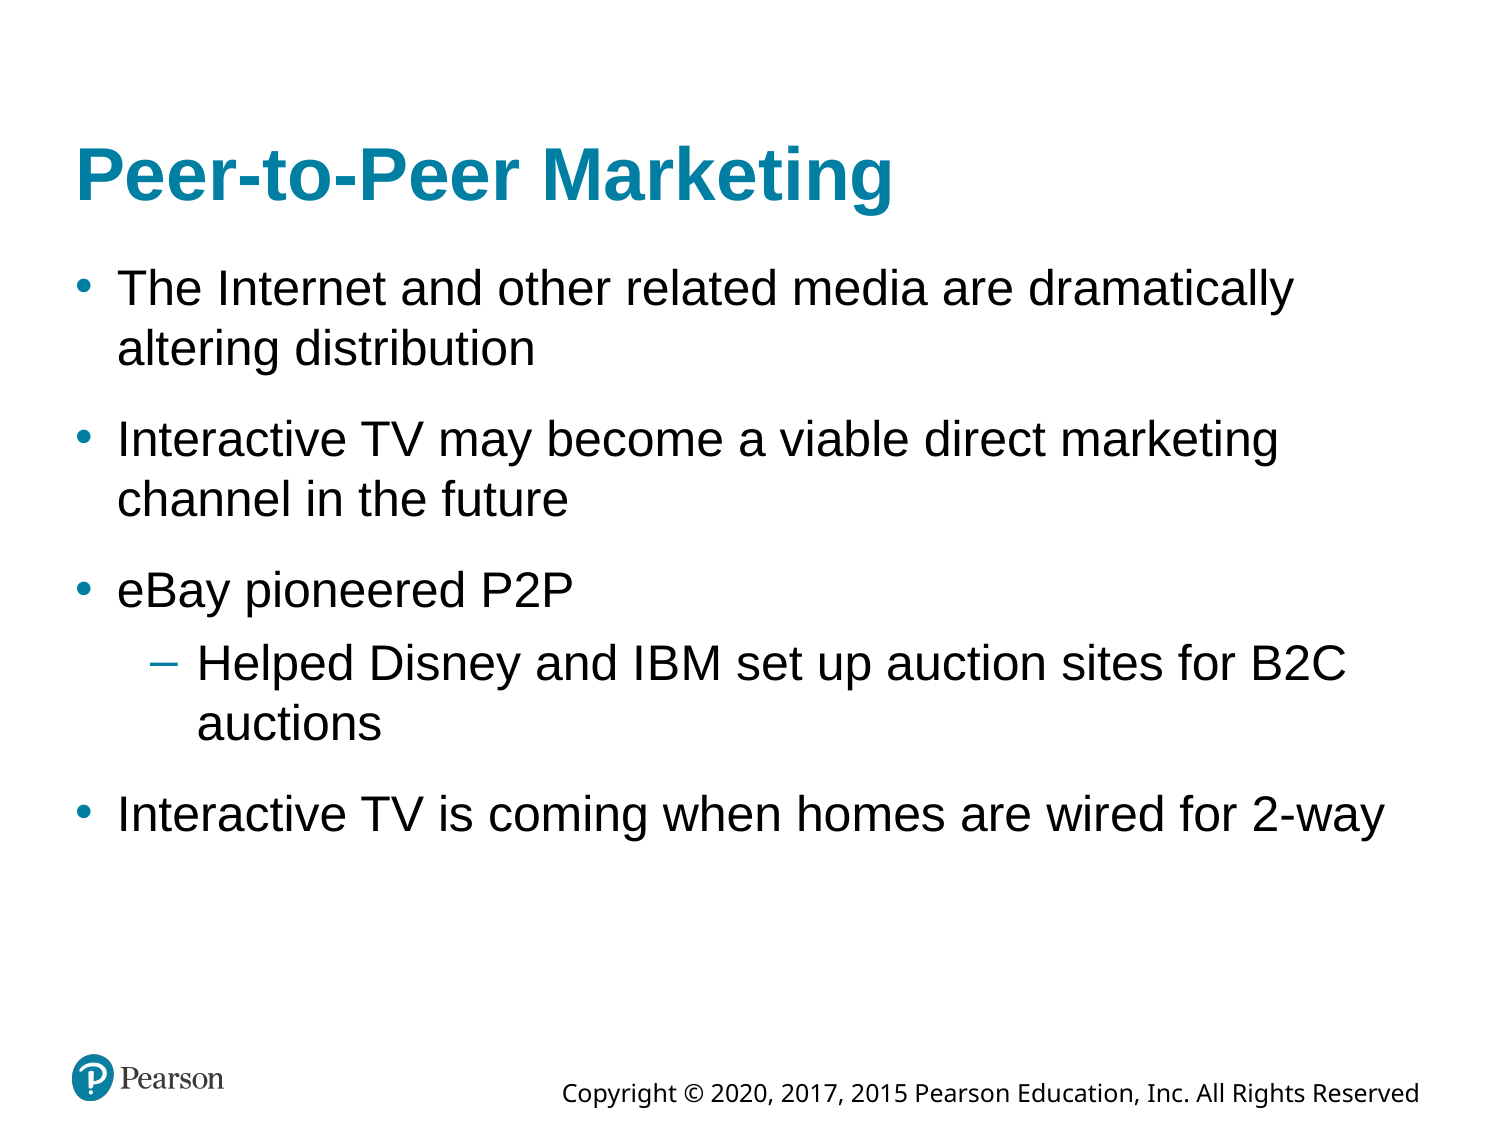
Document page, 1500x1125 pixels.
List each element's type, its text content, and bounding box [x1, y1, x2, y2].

picture [72, 1054, 88, 1070]
title Peer-to-Peer Marketing [75, 35, 1425, 216]
picture [80, 1063, 106, 1088]
list The Internet and other related media are dramatically altering distribution Interactive TV may become a viable direct marketing channel in the future eBay pioneered P2P Helped Disney and I B M set up auction sites for B2C auctions Interactive TV is coming when homes are wired for 2-way [75, 255, 1437, 983]
picture [98, 1054, 224, 1101]
picture [72, 1087, 83, 1101]
